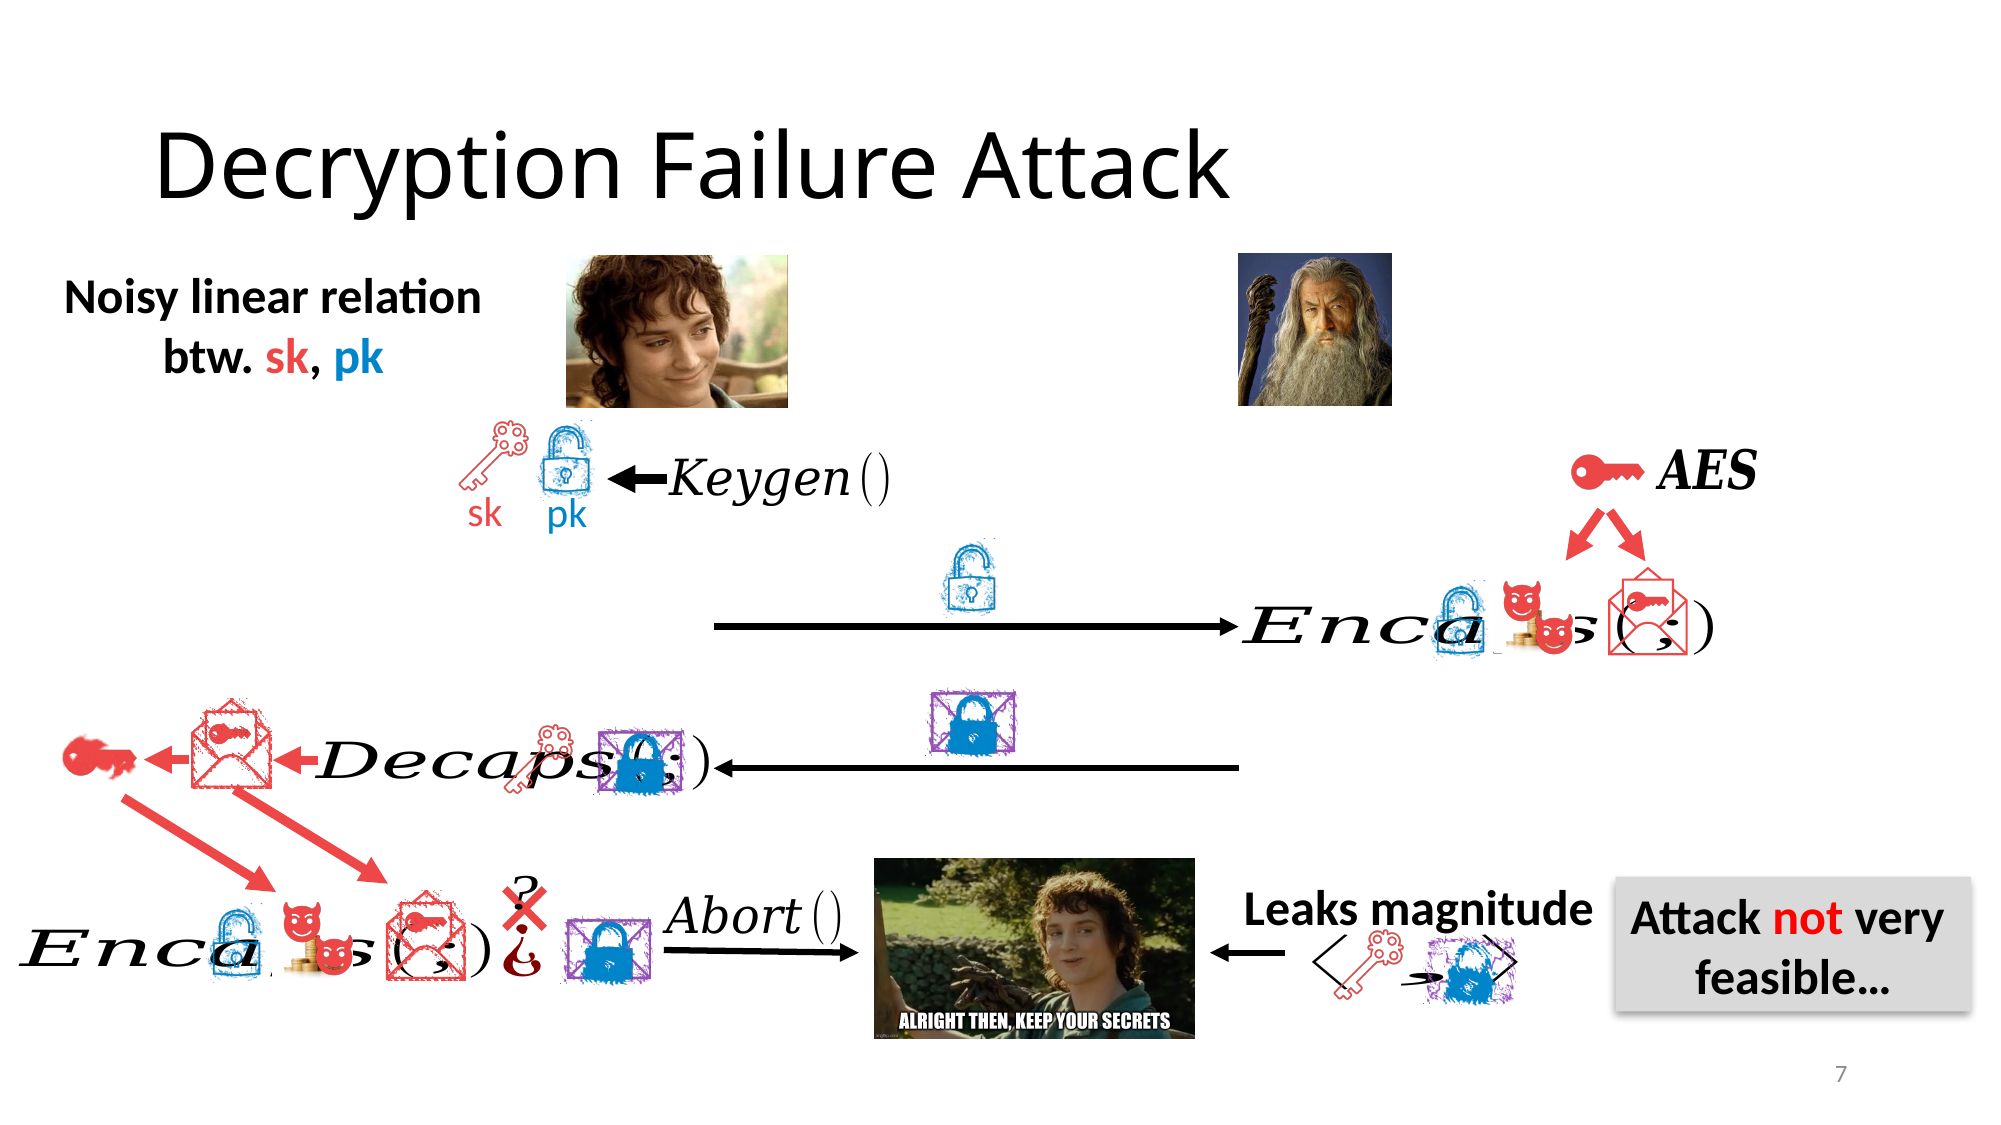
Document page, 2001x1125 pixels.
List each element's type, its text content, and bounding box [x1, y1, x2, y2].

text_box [1609, 511, 1646, 562]
picture [588, 708, 693, 814]
picture [1420, 580, 1501, 661]
text_box Attack not very feasible… [1615, 876, 1972, 1012]
slide_number 7 [1412, 1042, 1863, 1103]
picture [525, 419, 608, 501]
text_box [452, 415, 534, 543]
picture [59, 718, 140, 799]
picture [874, 858, 1195, 1039]
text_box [1565, 510, 1602, 561]
picture [566, 255, 788, 408]
text_box pk [531, 501, 603, 544]
picture [930, 538, 1012, 618]
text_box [279, 901, 357, 980]
picture [920, 669, 1025, 775]
picture [191, 698, 272, 789]
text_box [1209, 868, 1612, 1023]
picture [1238, 253, 1392, 406]
picture [196, 903, 279, 983]
text_box Noisy linear relation btw. sk, pk [49, 255, 498, 391]
picture [555, 897, 660, 1003]
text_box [122, 797, 276, 893]
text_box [663, 949, 859, 953]
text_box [1608, 566, 1688, 656]
picture [1568, 432, 1648, 512]
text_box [494, 878, 555, 981]
picture [499, 719, 579, 799]
picture [385, 890, 466, 981]
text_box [1499, 580, 1577, 659]
title Decryption Failure Attack [137, 59, 1863, 278]
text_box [234, 789, 388, 884]
